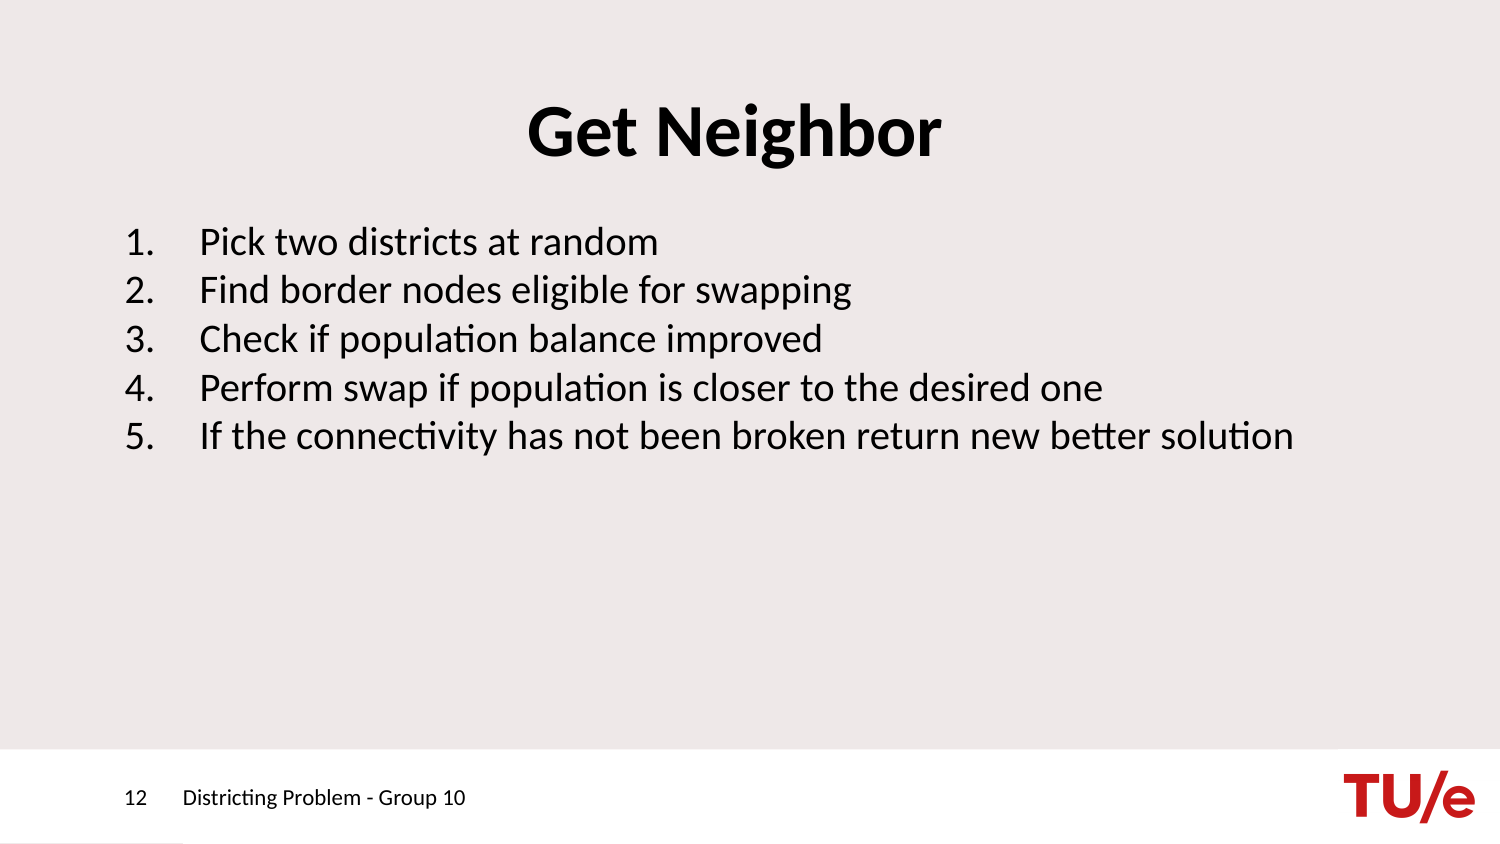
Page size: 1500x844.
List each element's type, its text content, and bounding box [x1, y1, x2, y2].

footer Districting Problem - Group 10 [183, 749, 1339, 844]
title Get Neighbor [124, 85, 1364, 174]
picture [1339, 749, 1500, 844]
slide_number 12 [0, 749, 183, 844]
list Pick two districts at random Find border nodes eligible for swapping Check if population balance improved Perform swap if population is closer to the desired one If the connectivity has not been broken return new better solution [124, 214, 1364, 694]
